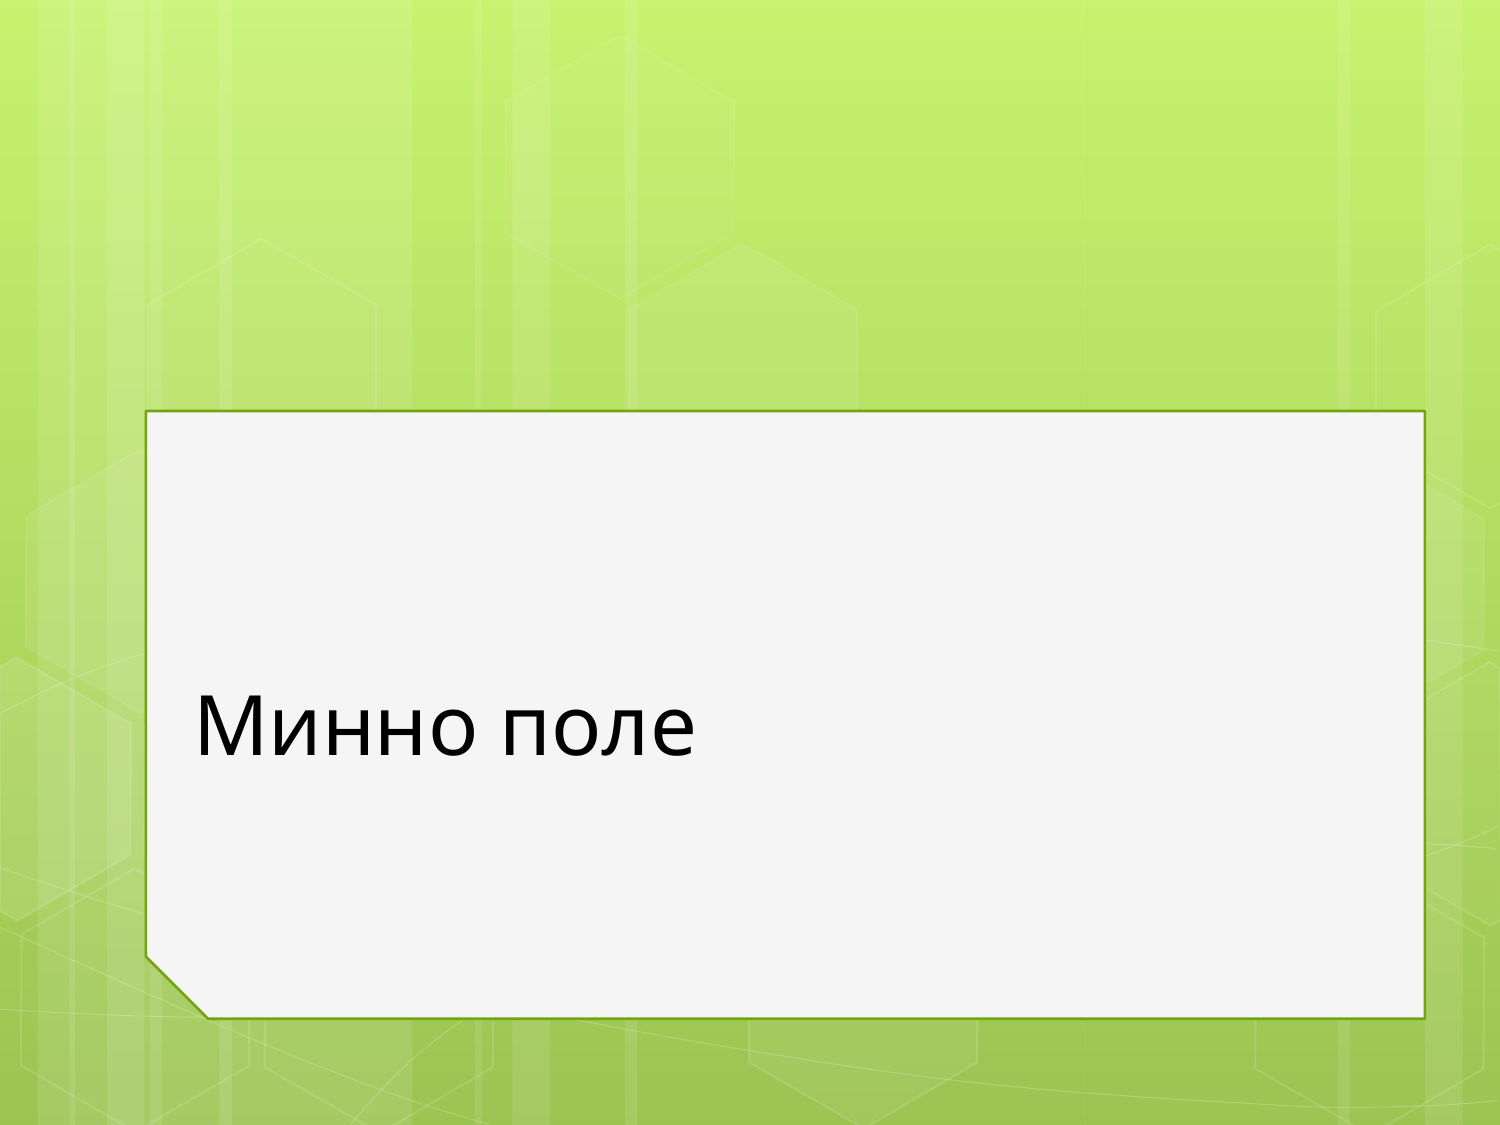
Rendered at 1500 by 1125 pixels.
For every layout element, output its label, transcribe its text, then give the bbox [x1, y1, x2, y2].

list Минно поле [169, 437, 1400, 780]
